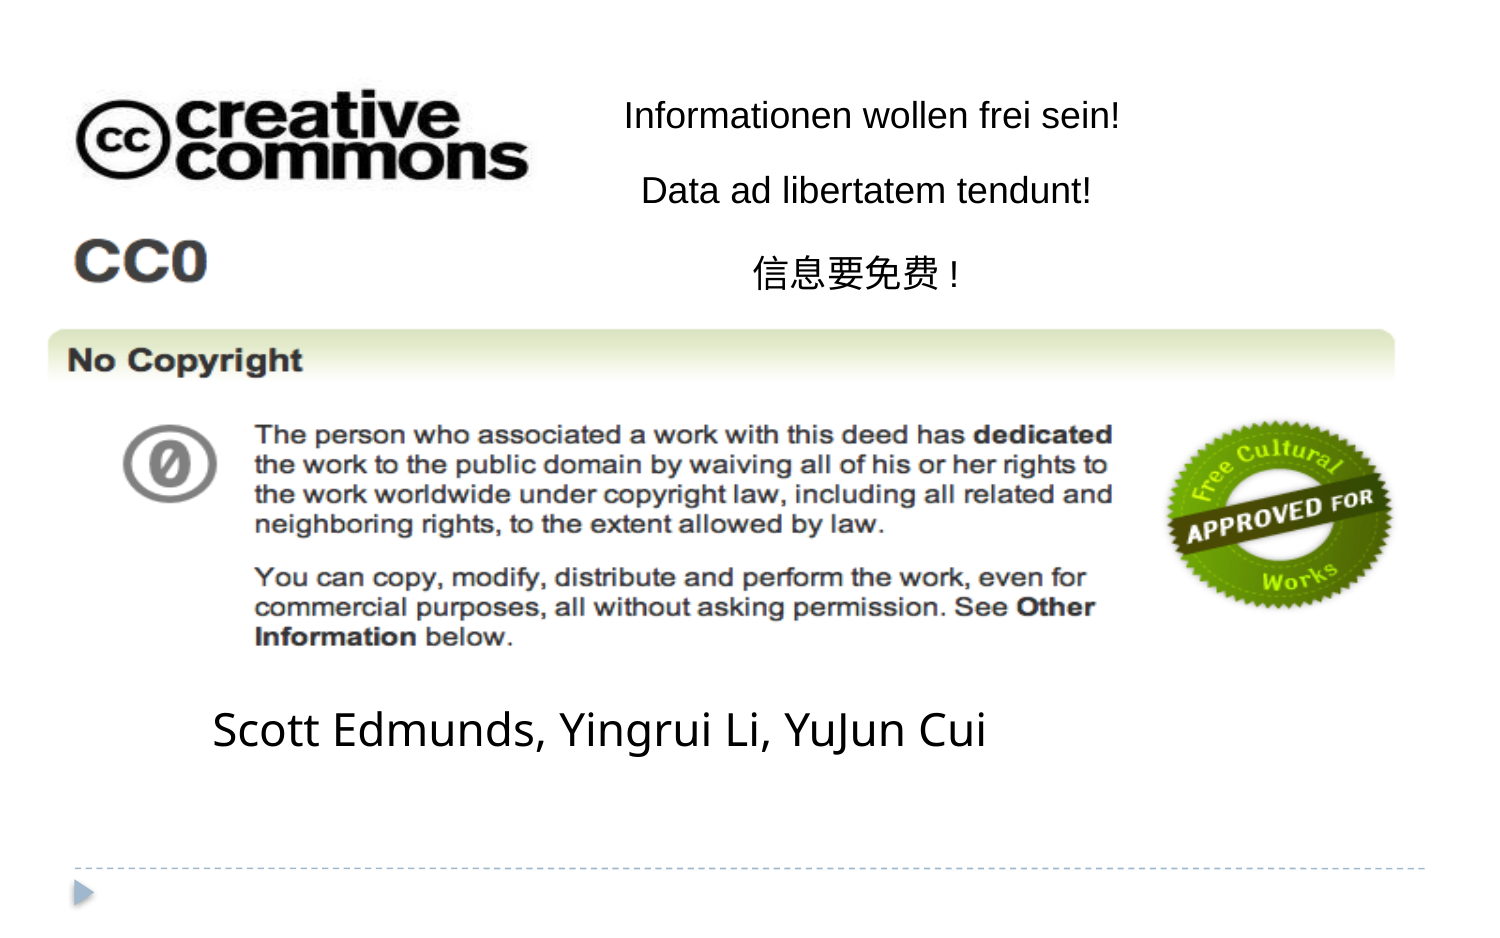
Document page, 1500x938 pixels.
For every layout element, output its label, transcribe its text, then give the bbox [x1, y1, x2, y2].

picture [40, 309, 1414, 718]
picture [52, 224, 224, 288]
picture [52, 65, 544, 221]
text_box Informationen wollen frei sein! [610, 84, 1135, 143]
text_box Data ad libertatem tendunt! [627, 159, 1107, 218]
text_box Scott Edmunds, Yingrui Li, YuJun Cui [198, 731, 1002, 763]
text_box 信息要免费! [738, 243, 973, 303]
